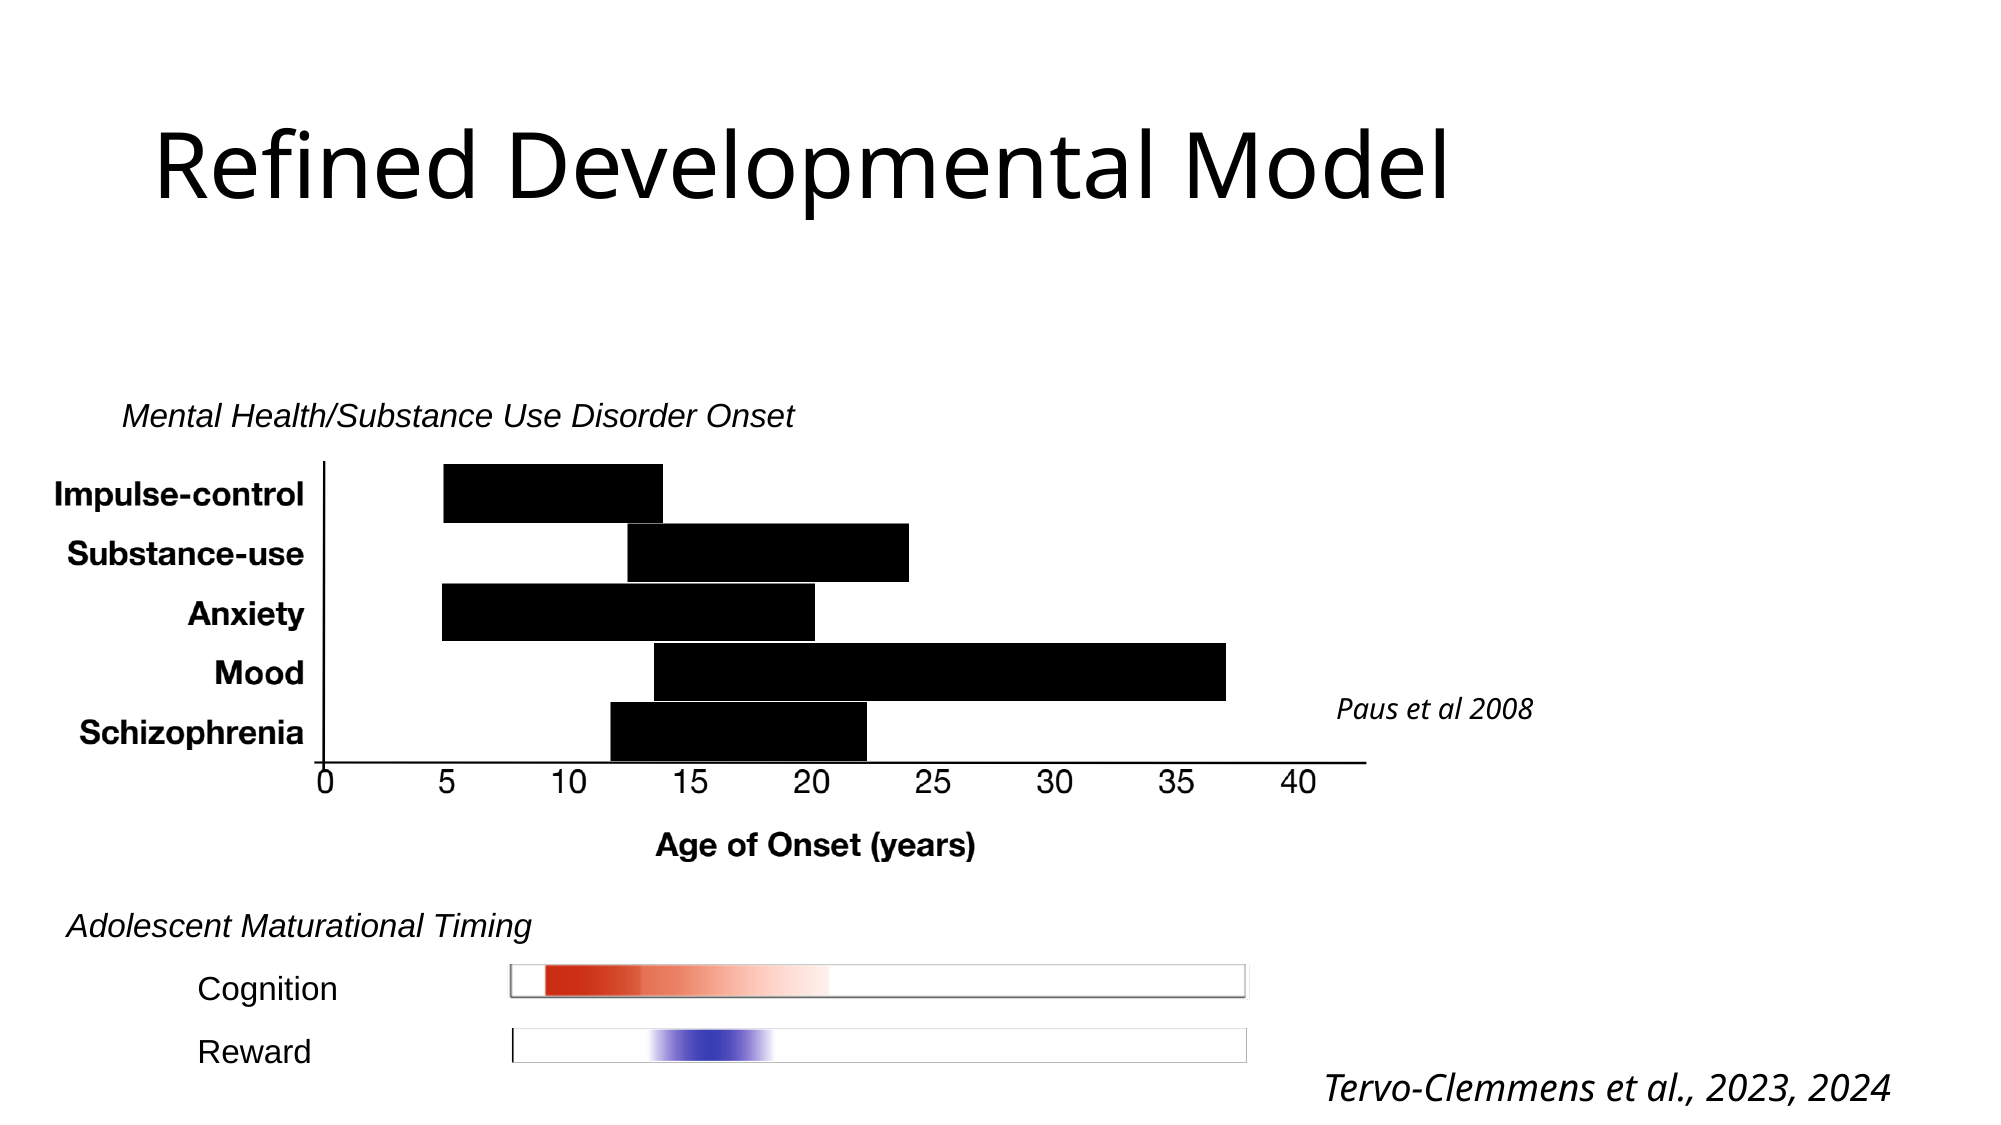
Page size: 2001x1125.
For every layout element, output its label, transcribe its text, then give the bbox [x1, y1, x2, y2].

picture [366, 963, 1312, 1001]
picture [508, 1027, 1247, 1063]
text_box Tervo-Clemmens et al., 2023, 2024 [1308, 1056, 2000, 1117]
text_box Paus et al 2008 [1367, 618, 1741, 739]
text_box Adolescent Maturational Timing [51, 881, 791, 971]
title Refined Developmental Model [137, 59, 1863, 278]
text_box Reward [182, 1027, 582, 1088]
picture [0, 459, 1367, 870]
text_box Mental Health/Substance Use Disorder Onset [106, 372, 846, 459]
text_box Cognition [182, 964, 582, 1025]
